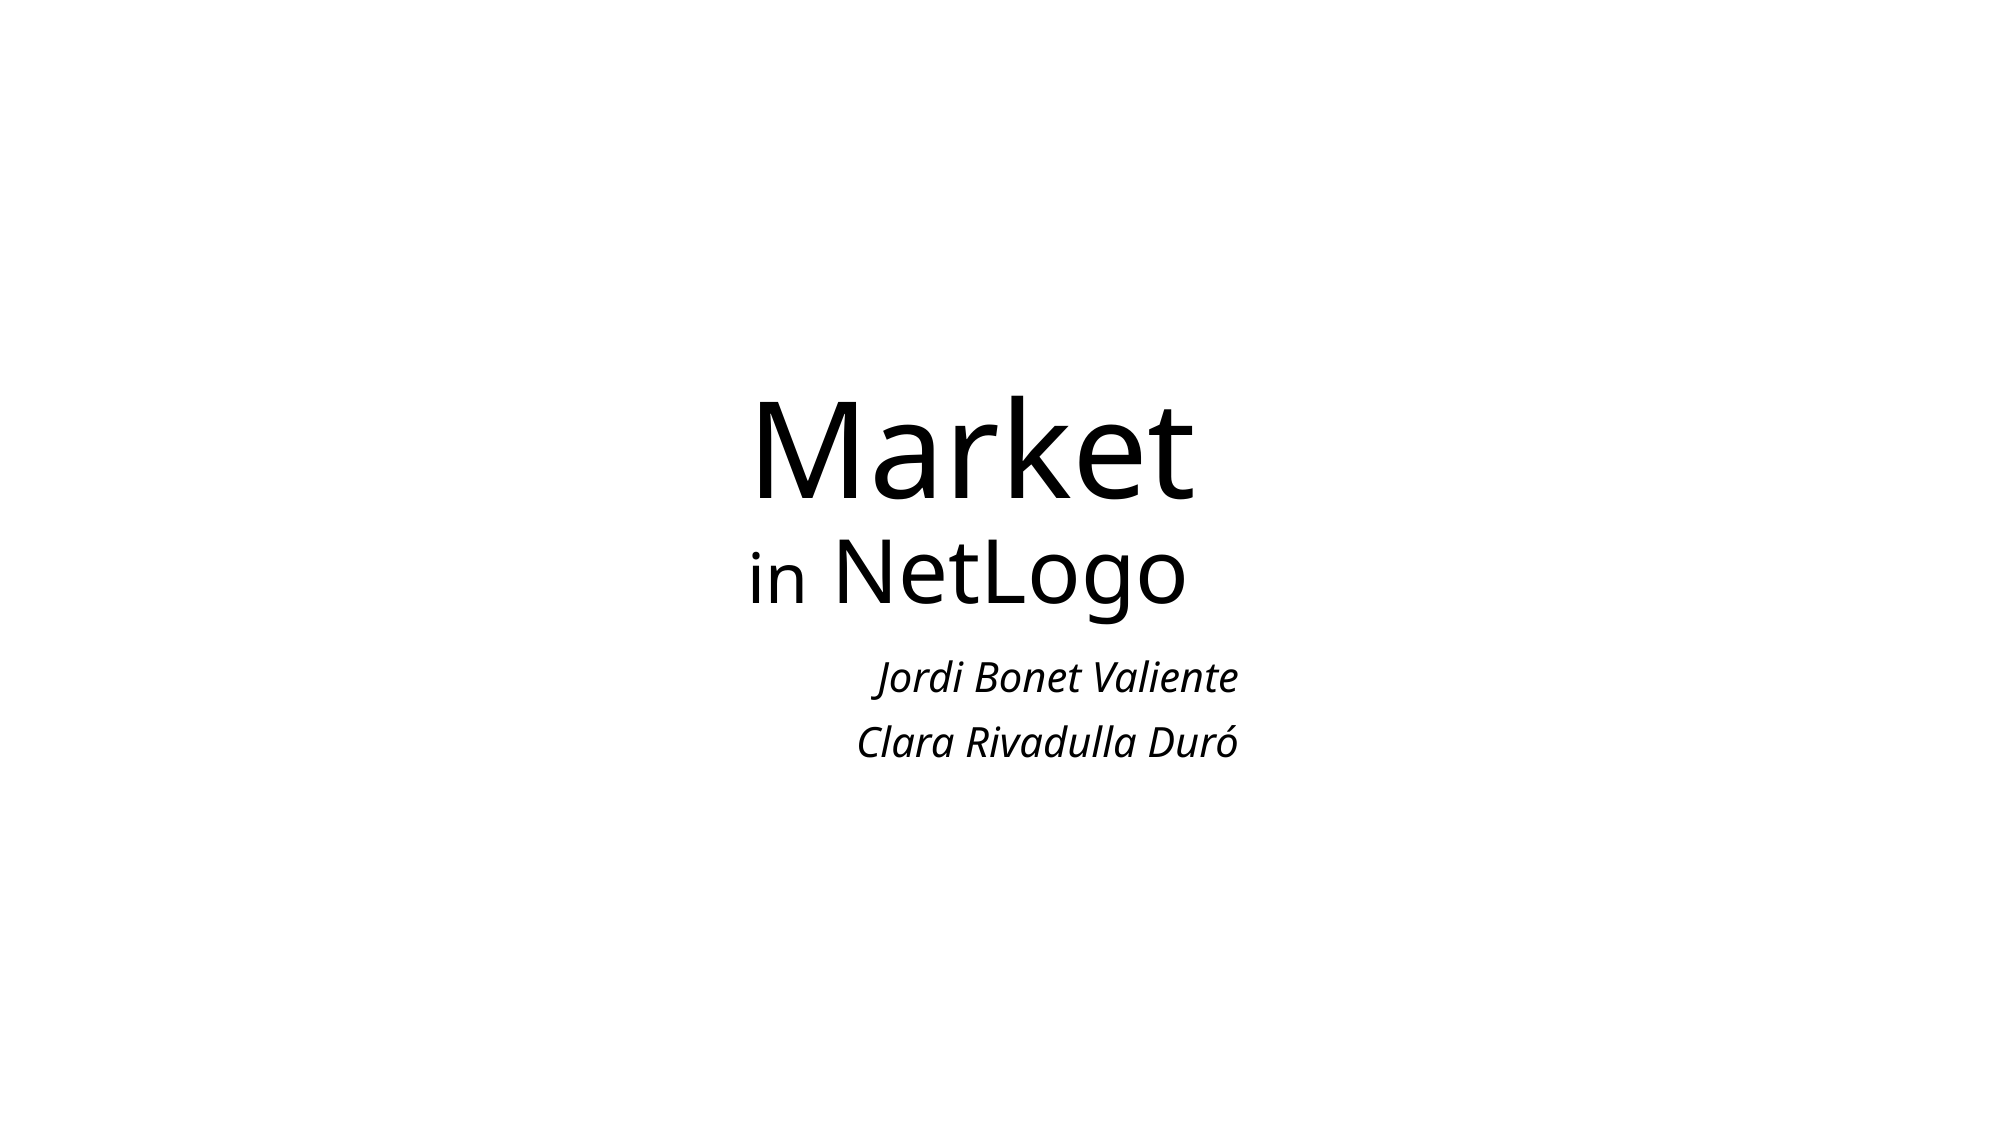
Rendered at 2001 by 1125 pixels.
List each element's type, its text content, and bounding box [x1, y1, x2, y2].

subtitle Jordi Bonet Valiente Clara Rivadulla Duró [732, 648, 1254, 780]
title Market in NetLogo [732, 307, 1268, 631]
